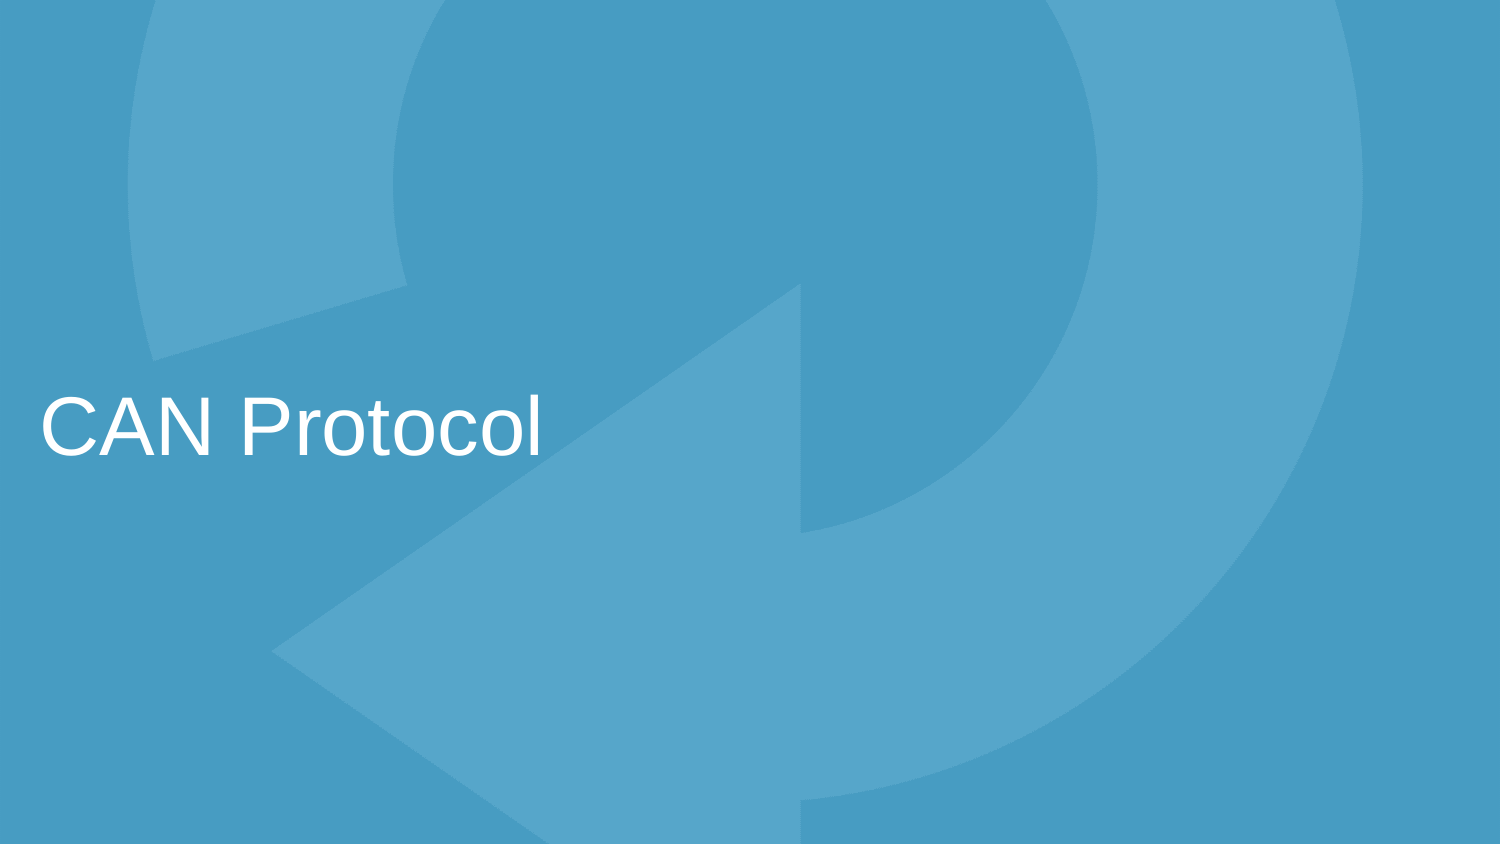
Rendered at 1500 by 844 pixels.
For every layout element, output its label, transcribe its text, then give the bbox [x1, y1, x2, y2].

title CAN Protocol [24, 363, 1475, 480]
picture [0, 0, 1500, 844]
